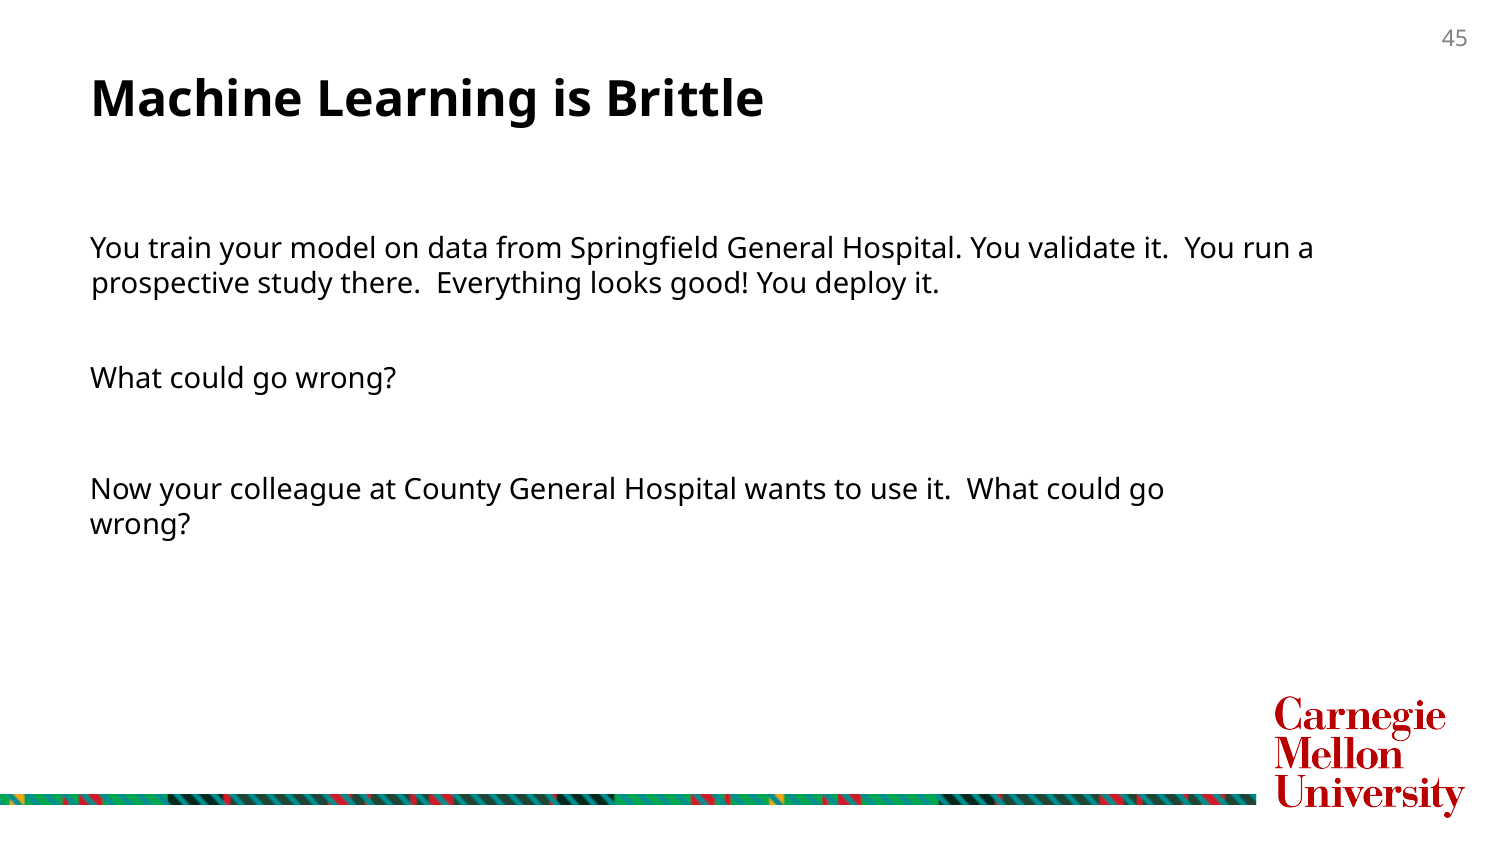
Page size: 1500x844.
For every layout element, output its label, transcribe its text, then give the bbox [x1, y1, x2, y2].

picture [0, 794, 1257, 805]
text_box Now your colleague at County General Hospital wants to use it. What could go wrong? [74, 462, 1213, 608]
picture [1275, 696, 1465, 818]
title Machine Learning is Brittle [75, 59, 1425, 160]
list You train your model on data from Springfield General Hospital. You validate it. You run a prospective study there. Everything looks good! You deploy it. What could go wrong? [75, 221, 1425, 422]
